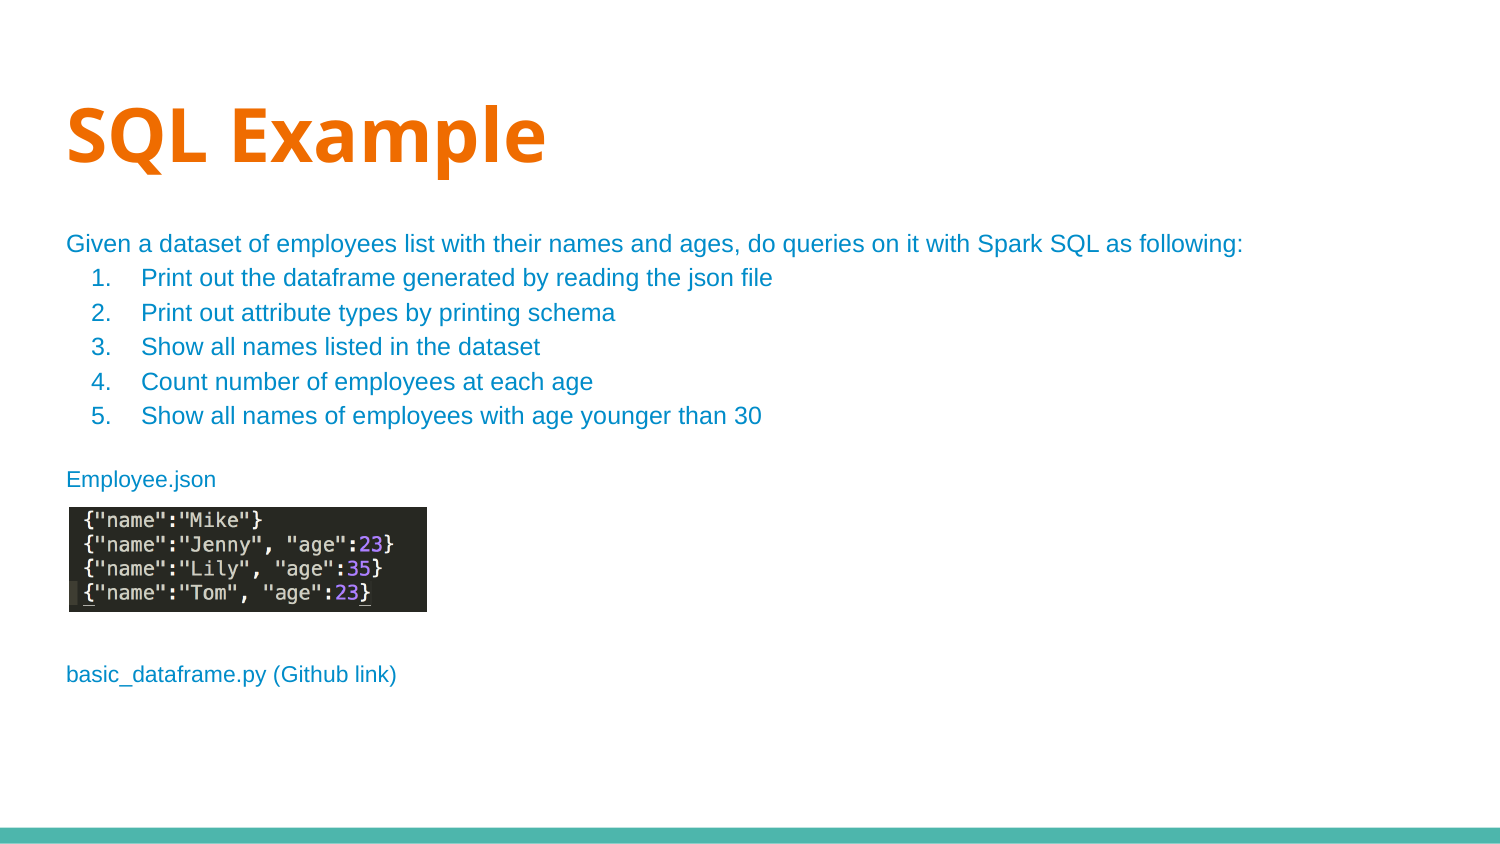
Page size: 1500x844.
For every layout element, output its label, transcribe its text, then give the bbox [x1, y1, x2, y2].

picture [68, 506, 428, 613]
list Given a dataset of employees list with their names and ages, do queries on it with Spark SQL as following: Print out the dataframe generated by reading the json file Print out attribute types by printing schema Show all names listed in the dataset Count number of employees at each age Show all names of employees with age younger than 30 Employee.json basic_dataframe.py (Github link) [51, 207, 1449, 750]
title SQL Example [51, 72, 1449, 189]
